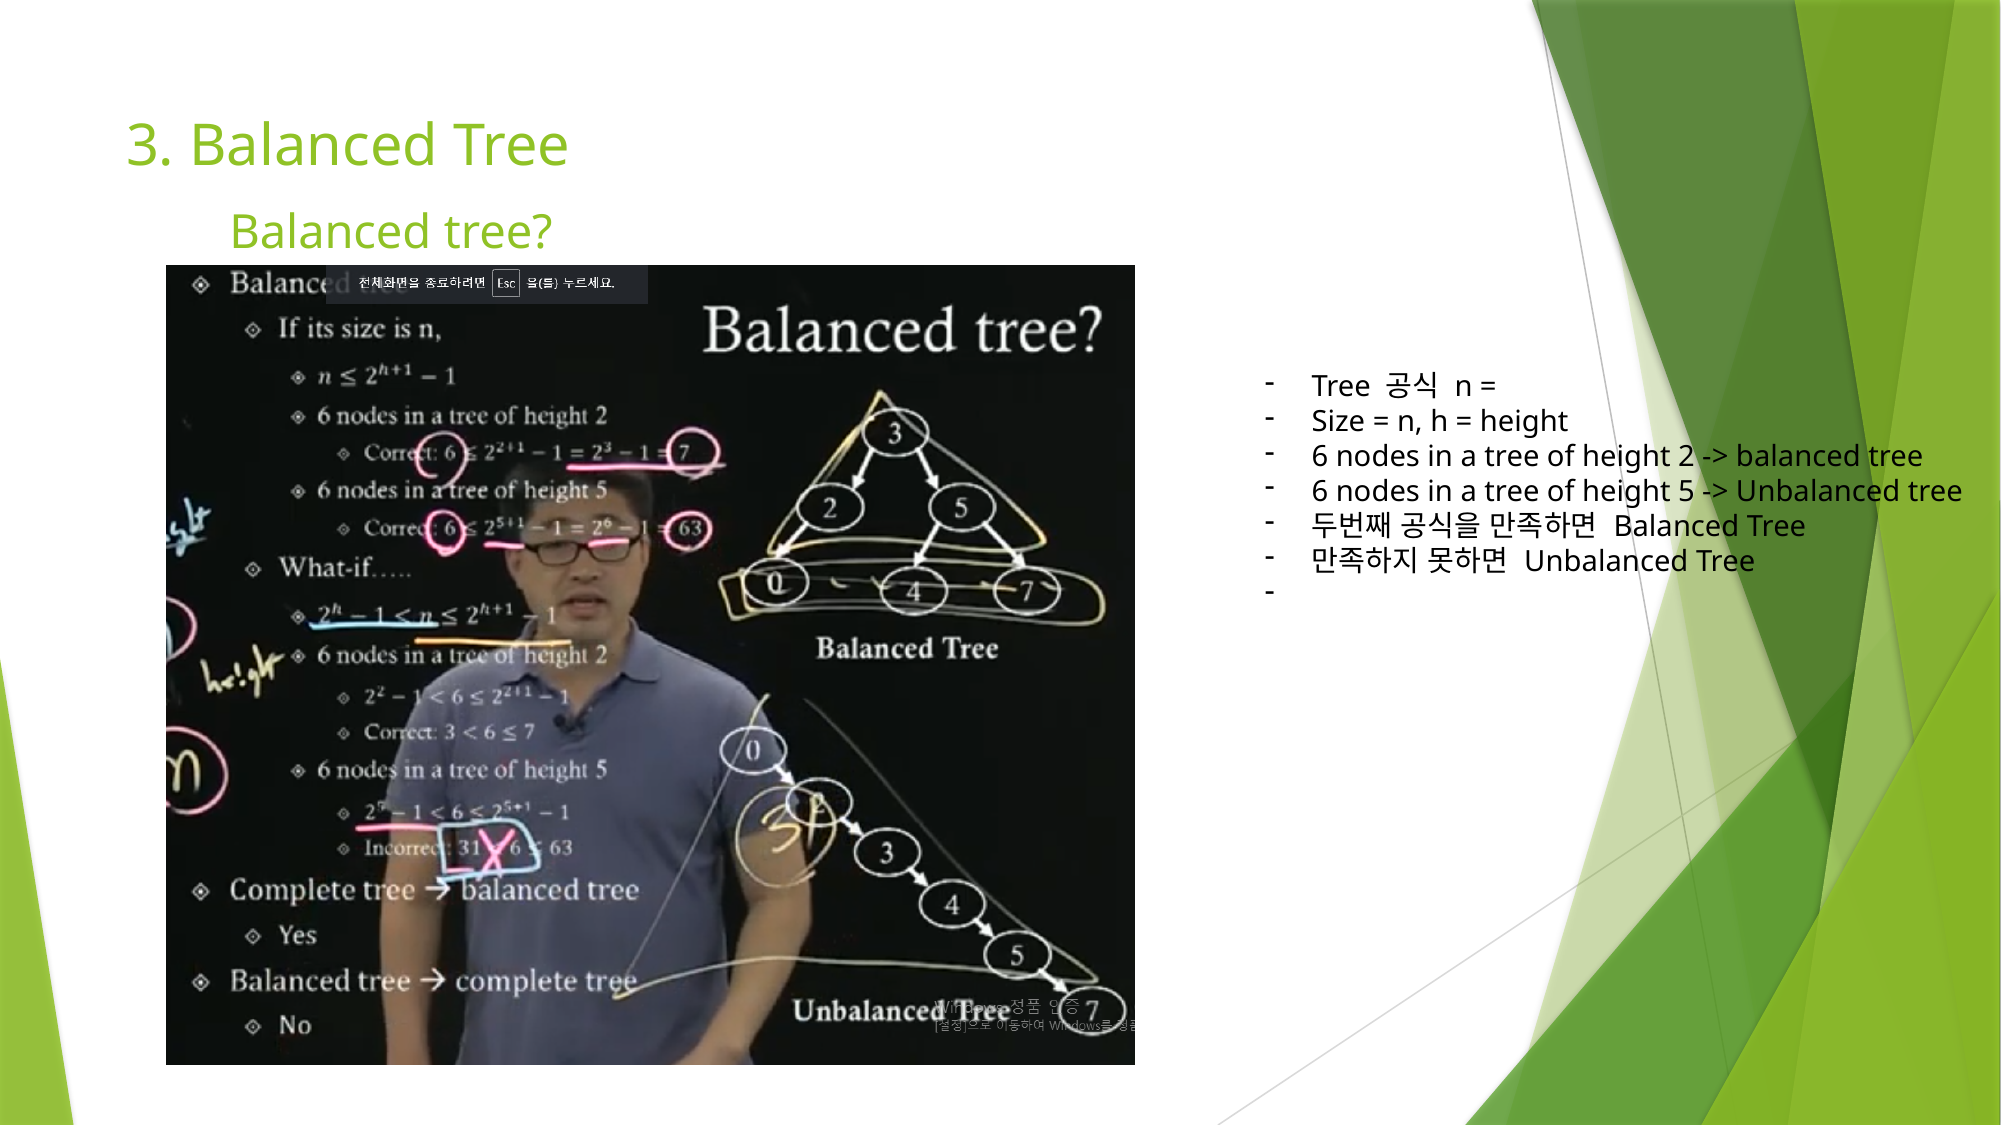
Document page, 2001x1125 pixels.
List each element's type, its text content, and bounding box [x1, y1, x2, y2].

title 3. Balanced Tree [111, 99, 1835, 185]
picture [166, 264, 1135, 1066]
text_box Balanced tree? [214, 193, 1531, 266]
